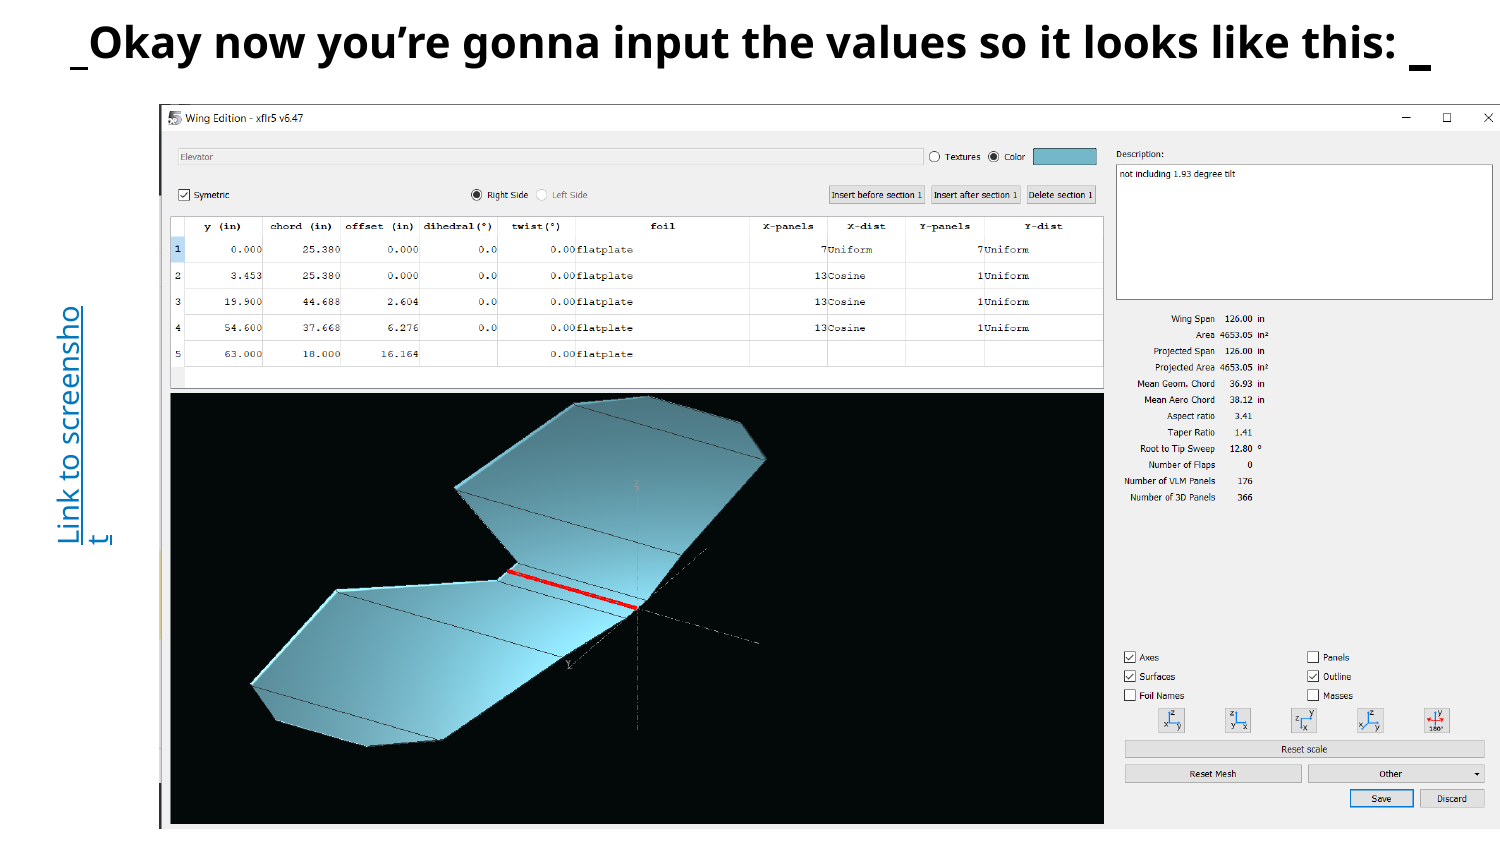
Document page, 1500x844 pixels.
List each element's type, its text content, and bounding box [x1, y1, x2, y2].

picture [159, 104, 1500, 829]
text_box Link to screenshot [34, 283, 105, 561]
title Okay now you’re gonna input the values so it looks like this: [73, 0, 1427, 105]
